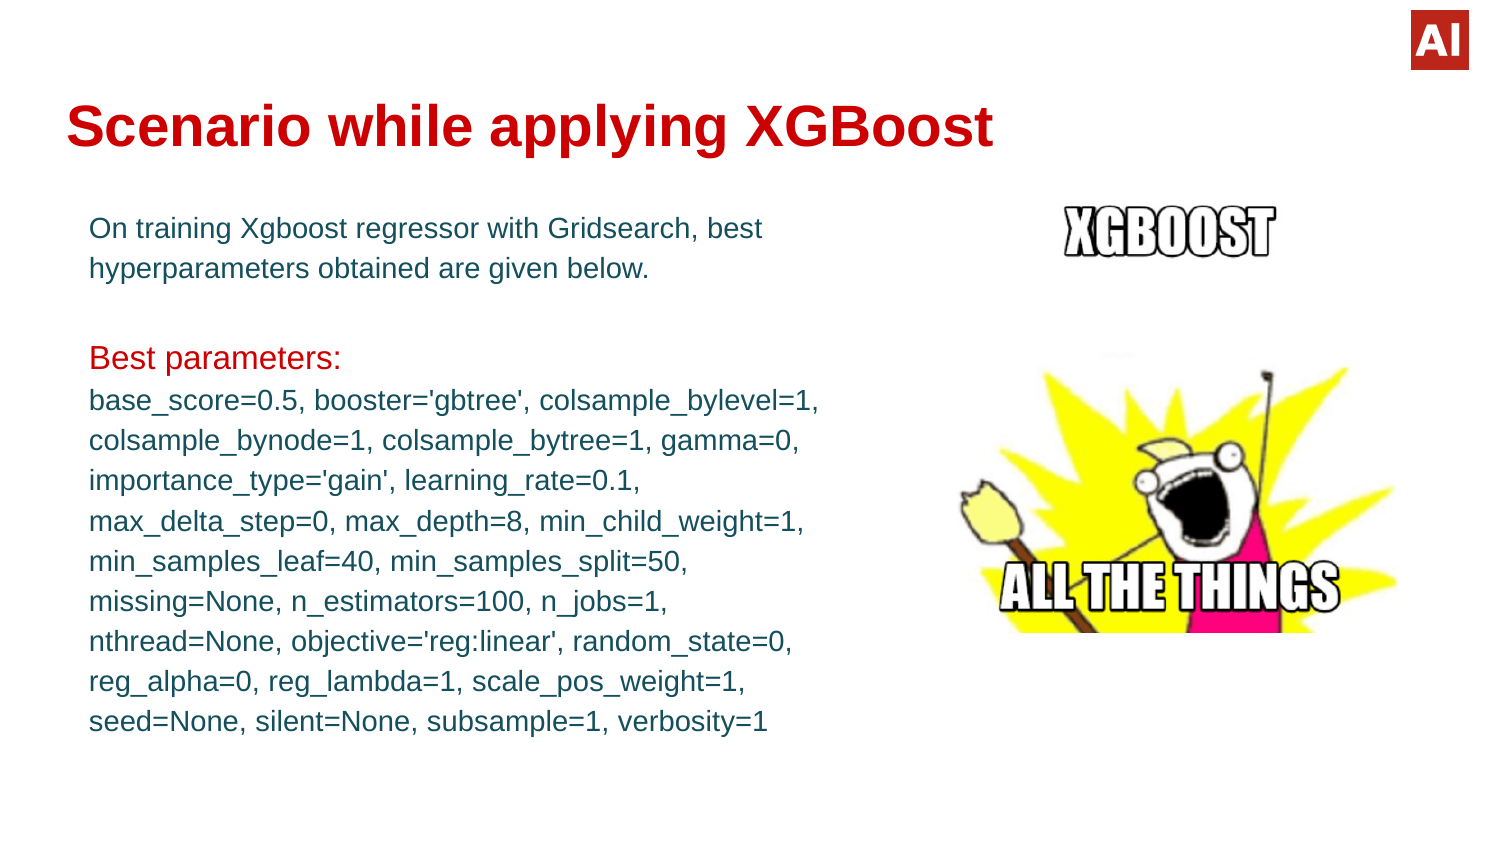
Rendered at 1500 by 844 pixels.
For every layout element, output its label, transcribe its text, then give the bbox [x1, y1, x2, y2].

title Scenario while applying XGBoost [51, 72, 1449, 167]
picture [952, 188, 1398, 633]
list On training Xgboost regressor with Gridsearch, best hyperparameters obtained are given below. Best parameters: base_score=0.5, booster='gbtree', colsample_bylevel=1, colsample_bynode=1, colsample_bytree=1, gamma=0, importance_type='gain', learning_rate=0.1, max_delta_step=0, max_depth=8, min_child_weight=1, min_samples_leaf=40, min_samples_split=50, missing=None, n_estimators=100, n_jobs=1, nthread=None, objective='reg:linear', random_state=0, reg_alpha=0, reg_lambda=1, scale_pos_weight=1, seed=None, silent=None, subsample=1, verbosity=1 [51, 189, 842, 821]
picture [1411, 10, 1469, 70]
